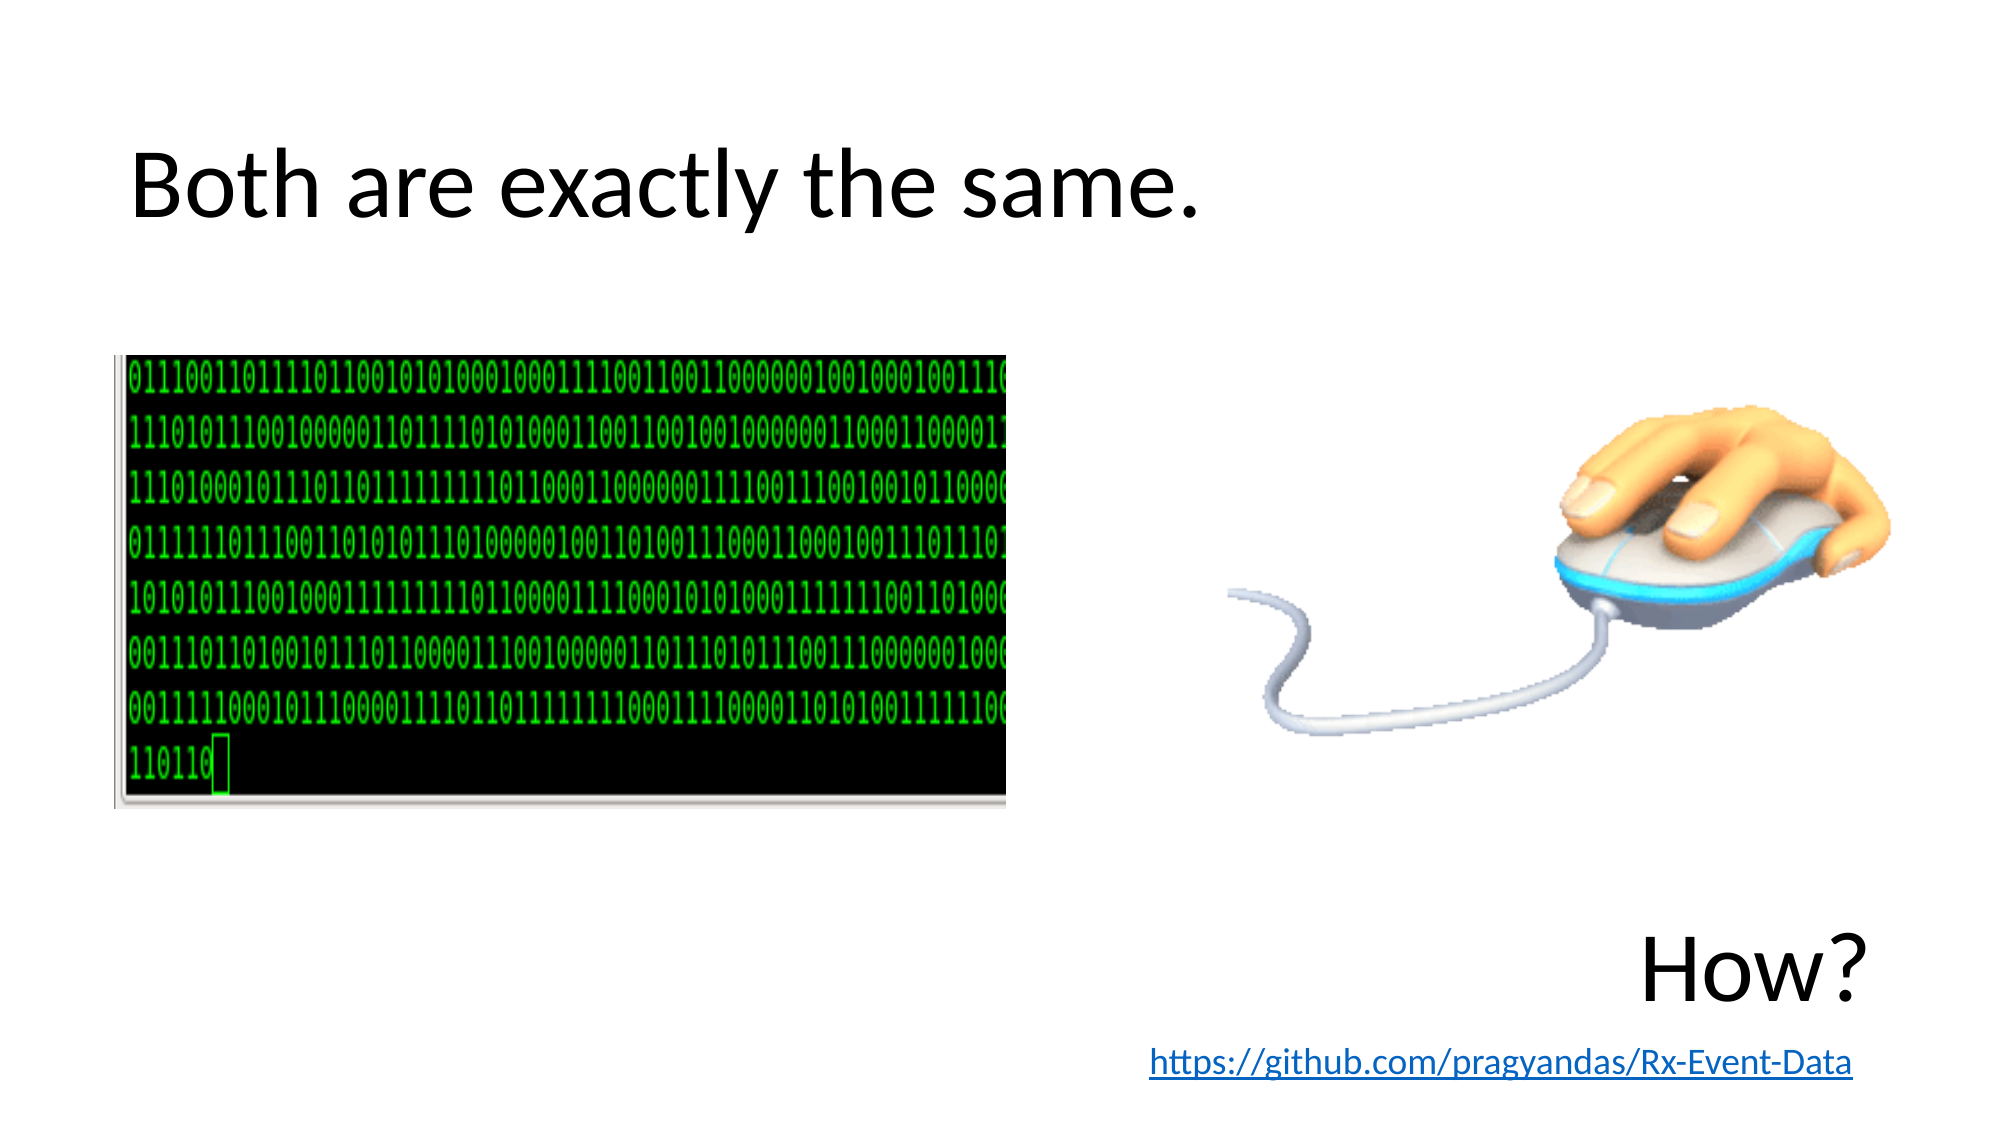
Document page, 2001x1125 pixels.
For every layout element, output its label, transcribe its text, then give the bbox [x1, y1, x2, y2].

text_box https://github.com/pragyandas/Rx-Event-Data [1134, 1029, 1877, 1090]
text_box How? [1624, 893, 1889, 1029]
picture [1176, 341, 1919, 824]
text_box Both are exactly the same. [114, 109, 1870, 245]
picture [114, 355, 1006, 810]
